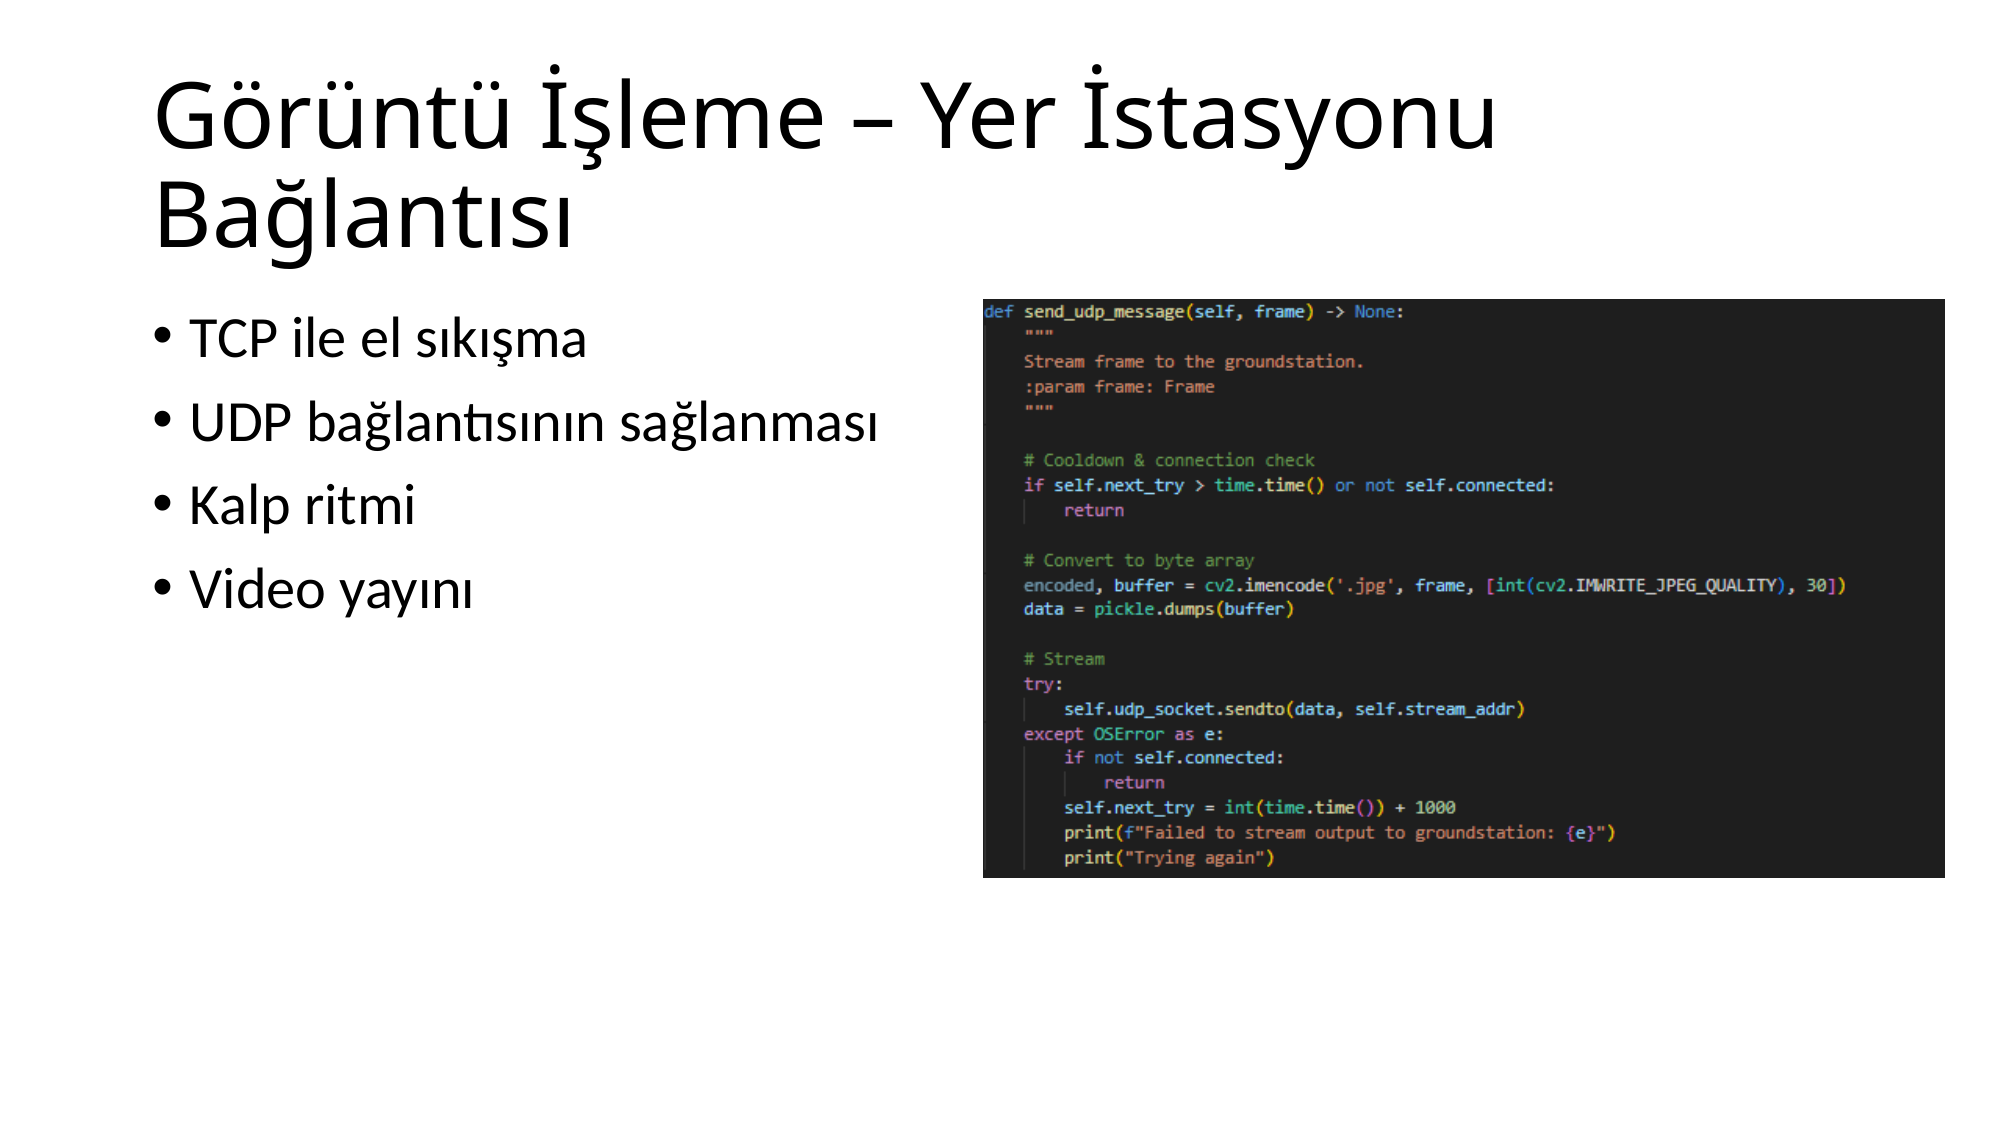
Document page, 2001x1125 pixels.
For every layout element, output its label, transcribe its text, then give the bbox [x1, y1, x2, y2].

picture [983, 299, 1945, 878]
list TCP ile el sıkışma UDP bağlantısının sağlanması Kalp ritmi Video yayını [137, 299, 1863, 1014]
title Görüntü İşleme – Yer İstasyonu Bağlantısı [137, 59, 1863, 278]
